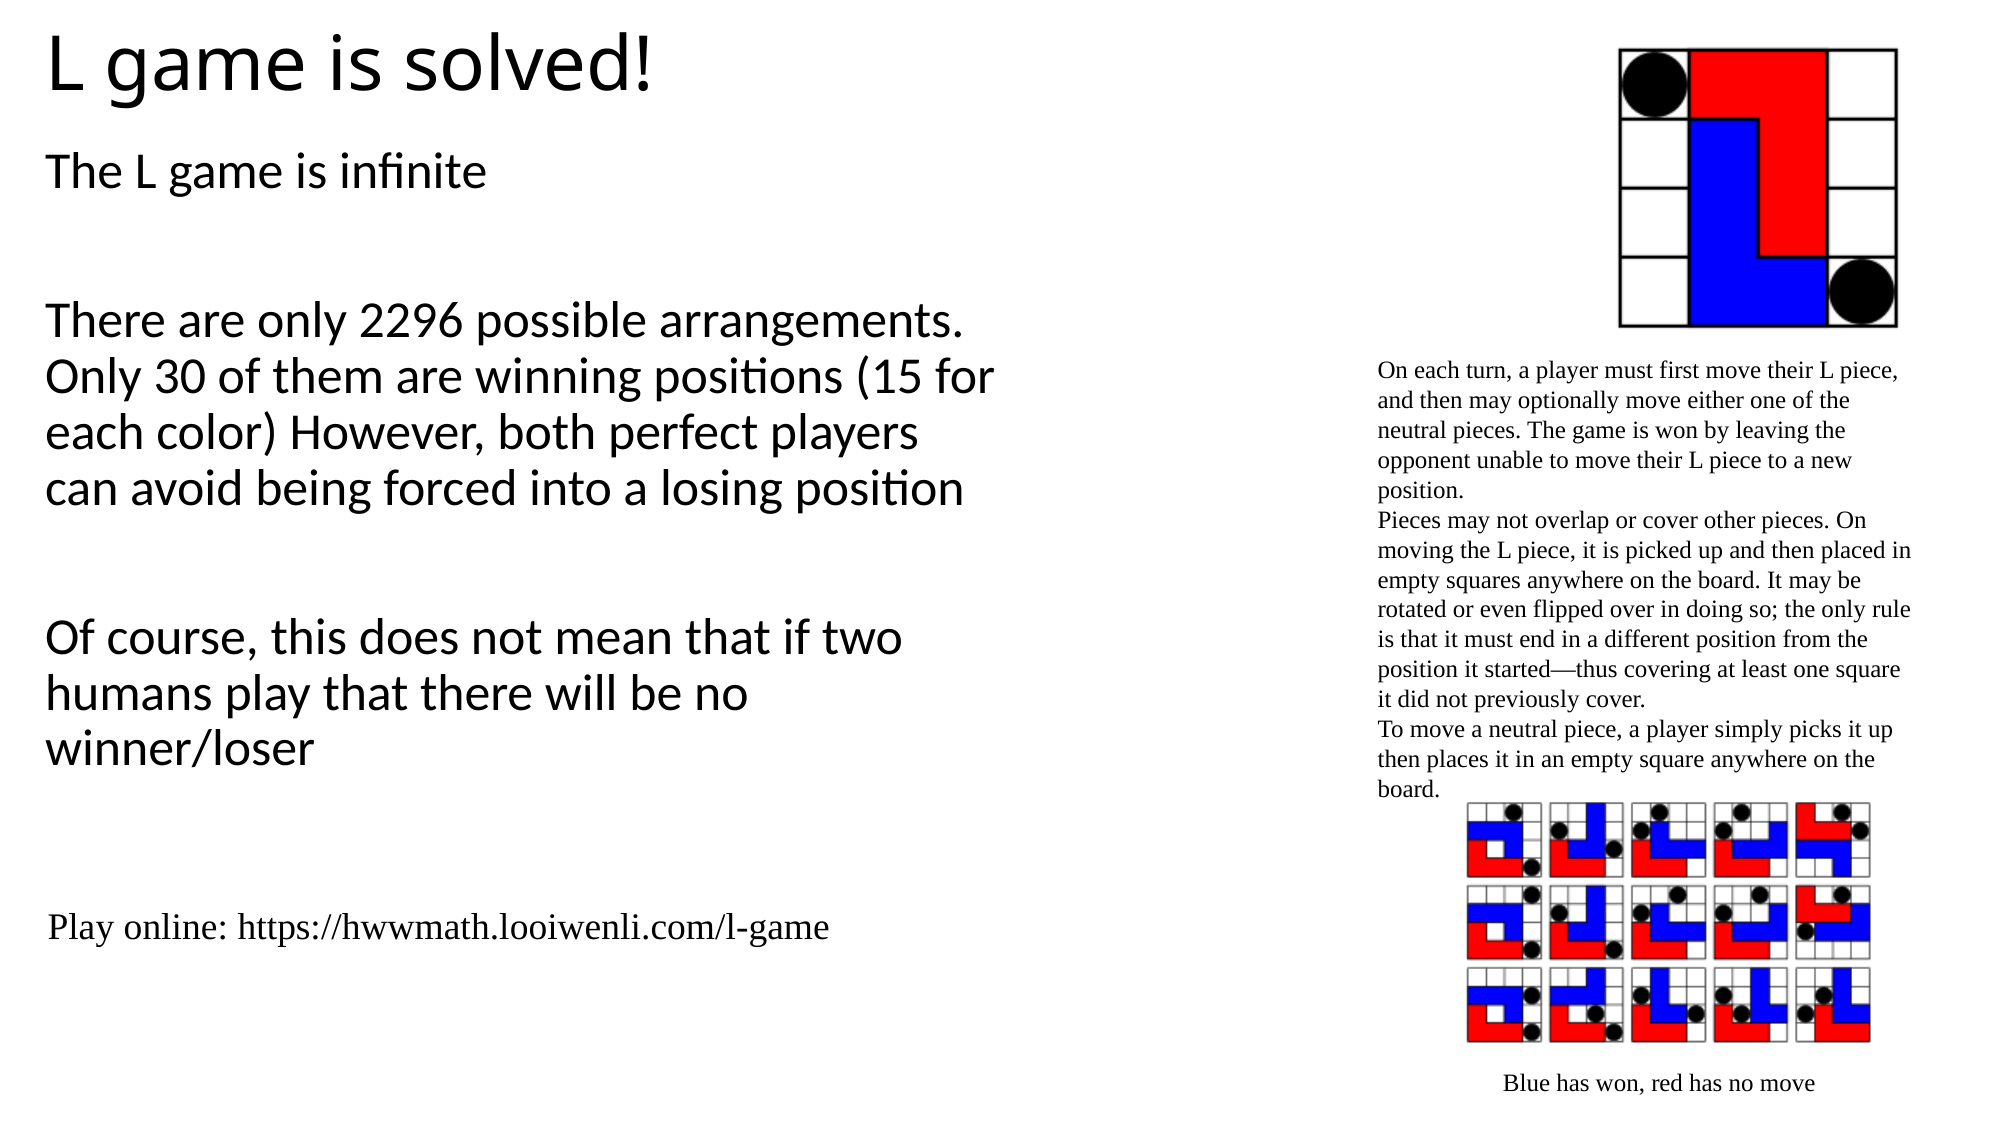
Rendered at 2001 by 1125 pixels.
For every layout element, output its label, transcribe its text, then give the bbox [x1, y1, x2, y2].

list The L game is infinite There are only 2296 possible arrangements. Only 30 of them are winning positions (15 for each color) However, both perfect players can avoid being forced into a losing position Of course, this does not mean that if two humans play that there will be no winner/loser [29, 136, 1018, 847]
title L game is solved! [29, 16, 1158, 115]
picture [1450, 790, 1888, 1060]
text_box Play online: https://hwwmath.looiwenli.com/l-game [32, 894, 847, 955]
picture [1586, 16, 1931, 361]
text_box Blue has won, red has no move [1488, 1060, 1851, 1104]
text_box On each turn, a player must first move their L piece, and then may optionally move either one of the neutral pieces. The game is won by leaving the opponent unable to move their L piece to a new position. Pieces may not overlap or cover other pieces. On moving the L piece, it is picked up and then placed in empty squares anywhere on the board. It may be rotated or even flipped over in doing so; the only rule is that it must end in a different position from the position it started—thus covering at least one square it did not previously cover. To move a neutral piece, a player simply picks it up then places it in an empty square anywhere on the board. [1362, 346, 1931, 810]
